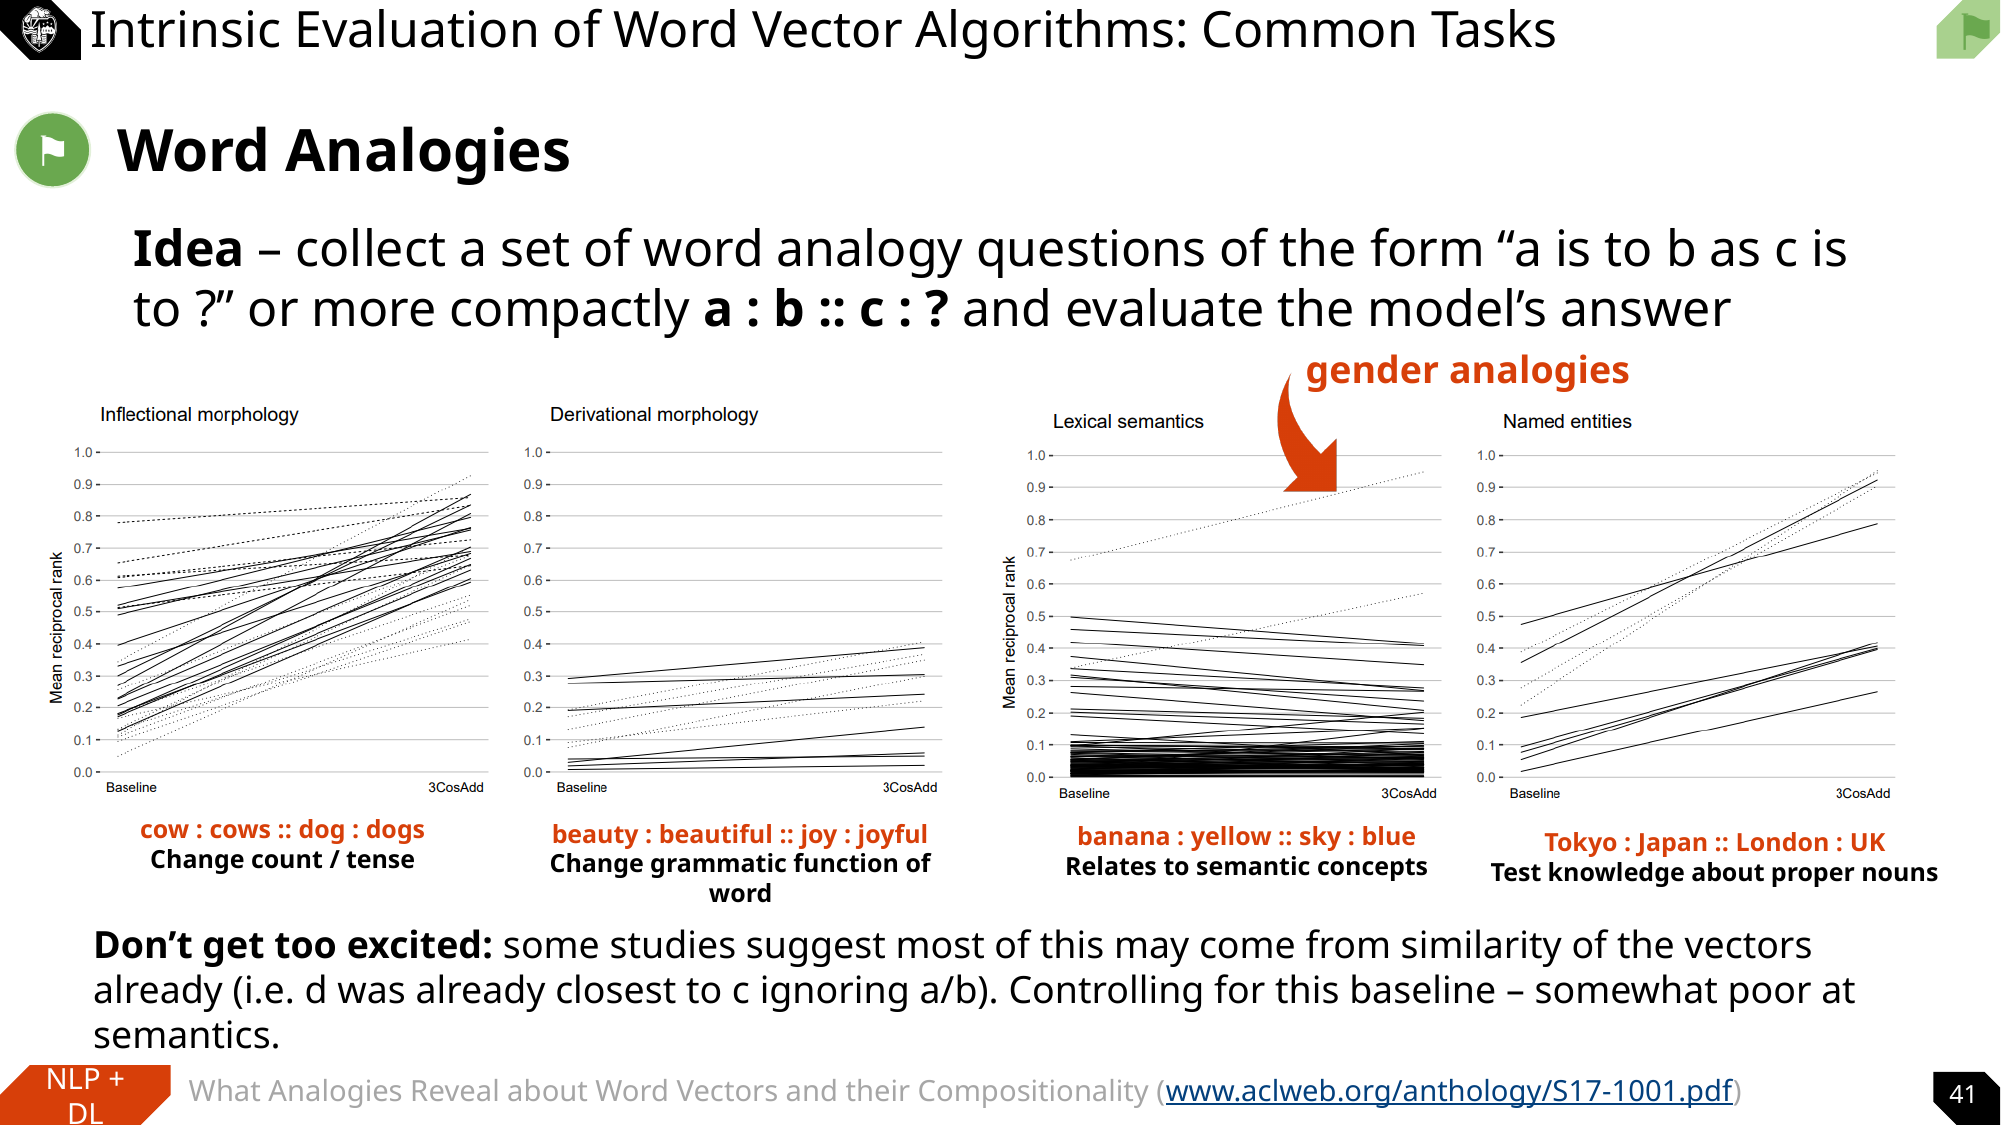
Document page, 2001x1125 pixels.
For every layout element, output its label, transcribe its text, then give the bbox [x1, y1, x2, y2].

picture [32, 392, 501, 818]
text_box beauty : beautiful :: joy : joyful Change grammatic function of word [501, 810, 981, 916]
title Intrinsic Evaluation of Word Vector Algorithms: Common Tasks [0, 1, 1699, 61]
text_box cow : cows :: dog : dogs Change count / tense [110, 818, 455, 881]
text_box Idea – collect a set of word analogy questions of the form “a is to b as c is to ?” or more compactly a : b :: c : ? and evaluate the model’s answer [119, 208, 1951, 344]
text_box What Analogies Reveal about Word Vectors and their Compositionality (www.aclweb.org/anthology/S17-1001.pdf) [173, 1064, 1917, 1119]
slide_number 41 [1933, 1071, 1994, 1119]
picture [1465, 392, 1934, 818]
text_box gender analogies [1256, 338, 1680, 399]
text_box Tokyo : Japan :: London : UK Test knowledge about proper nouns [1472, 818, 1958, 894]
text_box ⚑ [14, 111, 92, 189]
picture [505, 392, 981, 818]
text_box Don’t get too excited: some studies suggest most of this may come from similarity of the vectors already (i.e. d was already closest to c ignoring a/b). Controlling for this baseline – somewhat poor at semantics. [78, 913, 1922, 1064]
picture [985, 356, 1454, 818]
text_box banana : yellow :: sky : blue Relates to semantic concepts [1021, 813, 1472, 888]
text_box Word Analogies [102, 105, 1934, 191]
